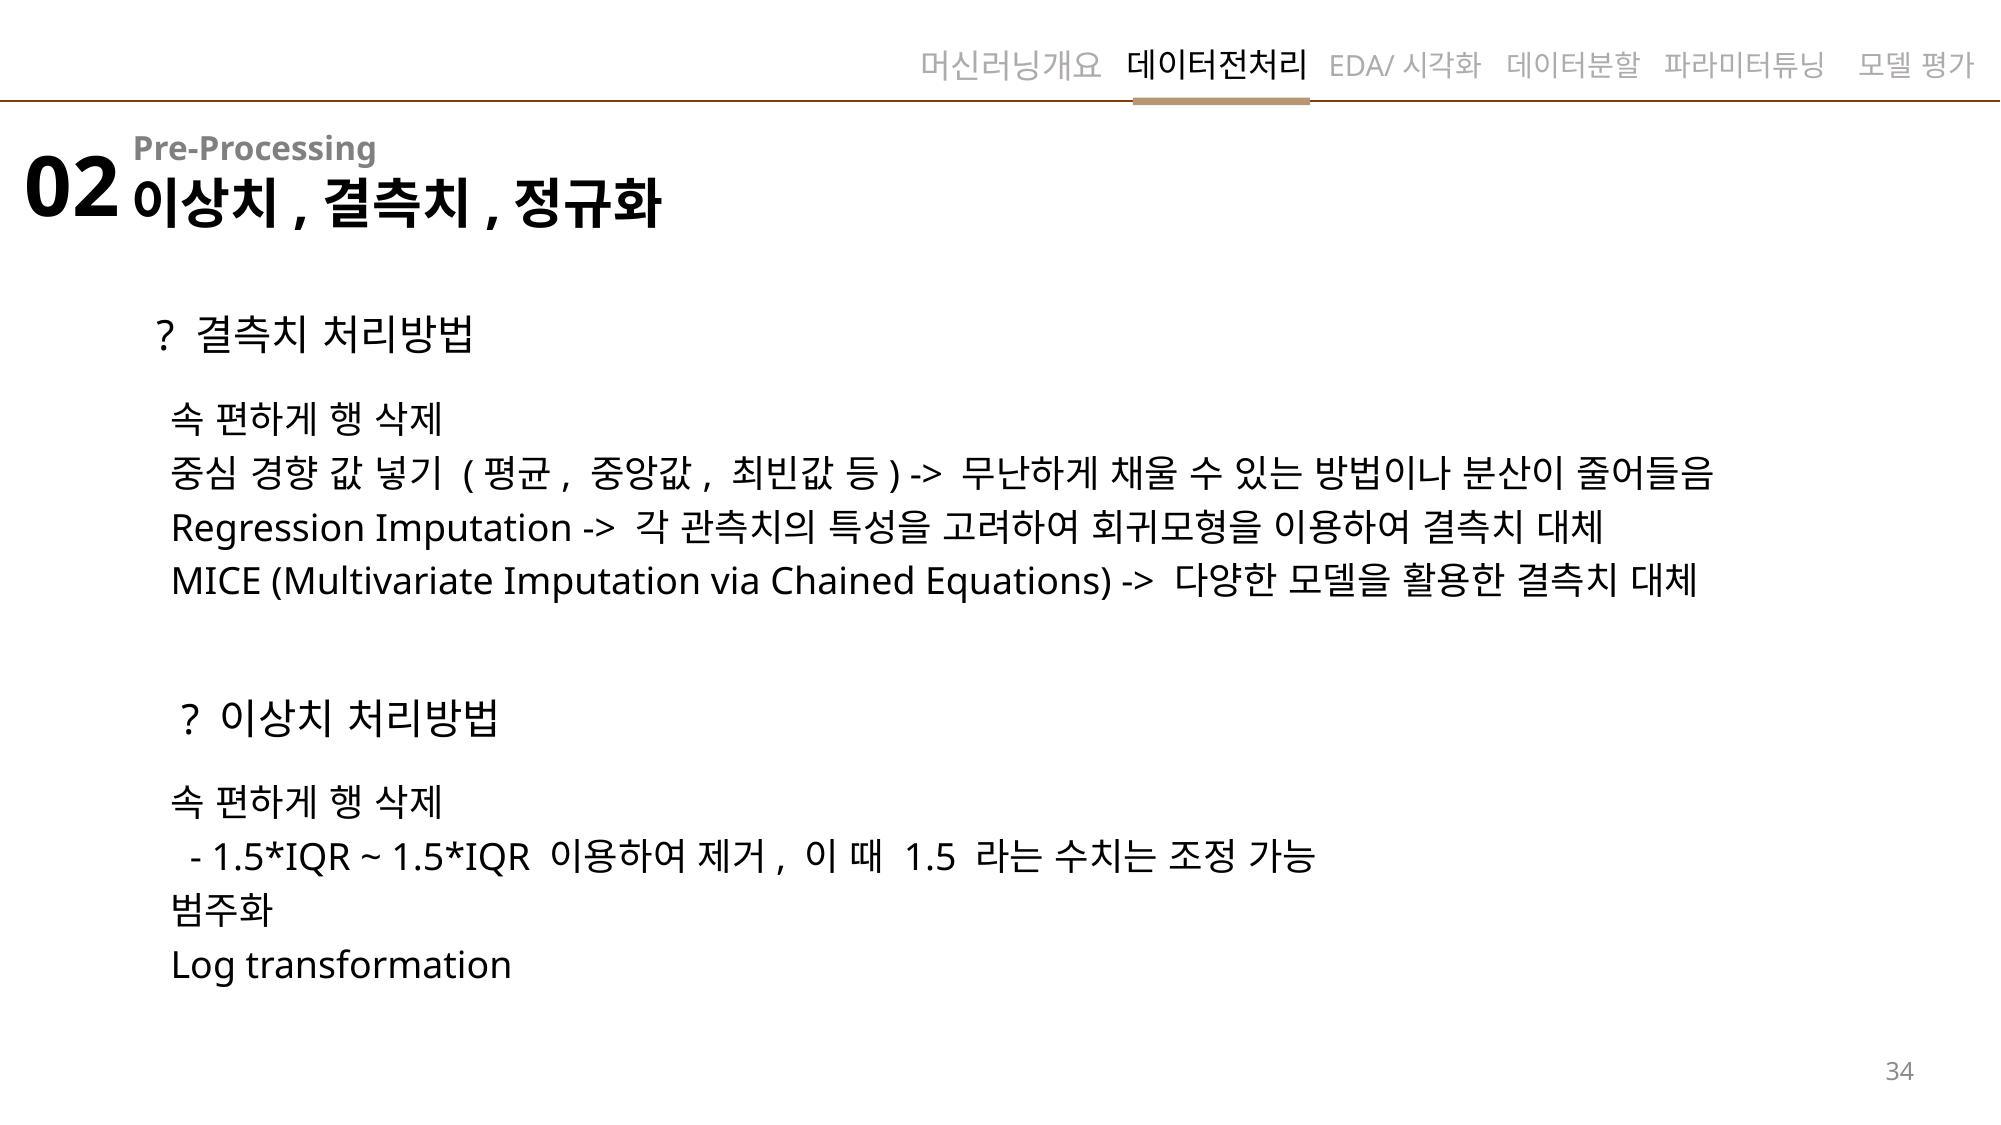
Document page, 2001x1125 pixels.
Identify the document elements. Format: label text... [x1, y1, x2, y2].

text_box 데이터전처리 [1111, 36, 1348, 92]
text_box 모델 평가 [1844, 39, 2000, 90]
text_box 02 [10, 125, 117, 241]
text_box [1132, 102, 1311, 106]
text_box 파라미터튜닝 [1649, 39, 1844, 90]
text_box 머신러닝개요 [905, 37, 1145, 93]
text_box 이상치,결측치,정규화 [116, 161, 725, 242]
slide_number 34 [1479, 1042, 1930, 1103]
text_box ? 결측치 처리방법 속 편하게 행 삭제 중심 경향 값 넣기 (평균, 중앙값, 최빈값 등) -> 무난하게 채울 수 있는 방법이나 분산이 줄어들음 Regression Imputation -> 각 관측치의 특성을 고려하여 회귀모형을 이용하여 결측치 대체 MICE (Multivariate Imputation via Chained Equations) -> 다양한 모델을 활용한 결측치 대체 ? 이상치 처리방법 속 편하게 행 삭제 - 1.5*IQR ~ 1.5*IQR 이용하여 제거, 이 때 1.5 라는 수치는 조정 가능 범주화 Log transformation [141, 301, 1868, 994]
text_box EDA/시각화 [1313, 39, 1491, 90]
text_box 데이터분할 [1491, 39, 1649, 90]
text_box Pre-Processing [117, 119, 650, 161]
